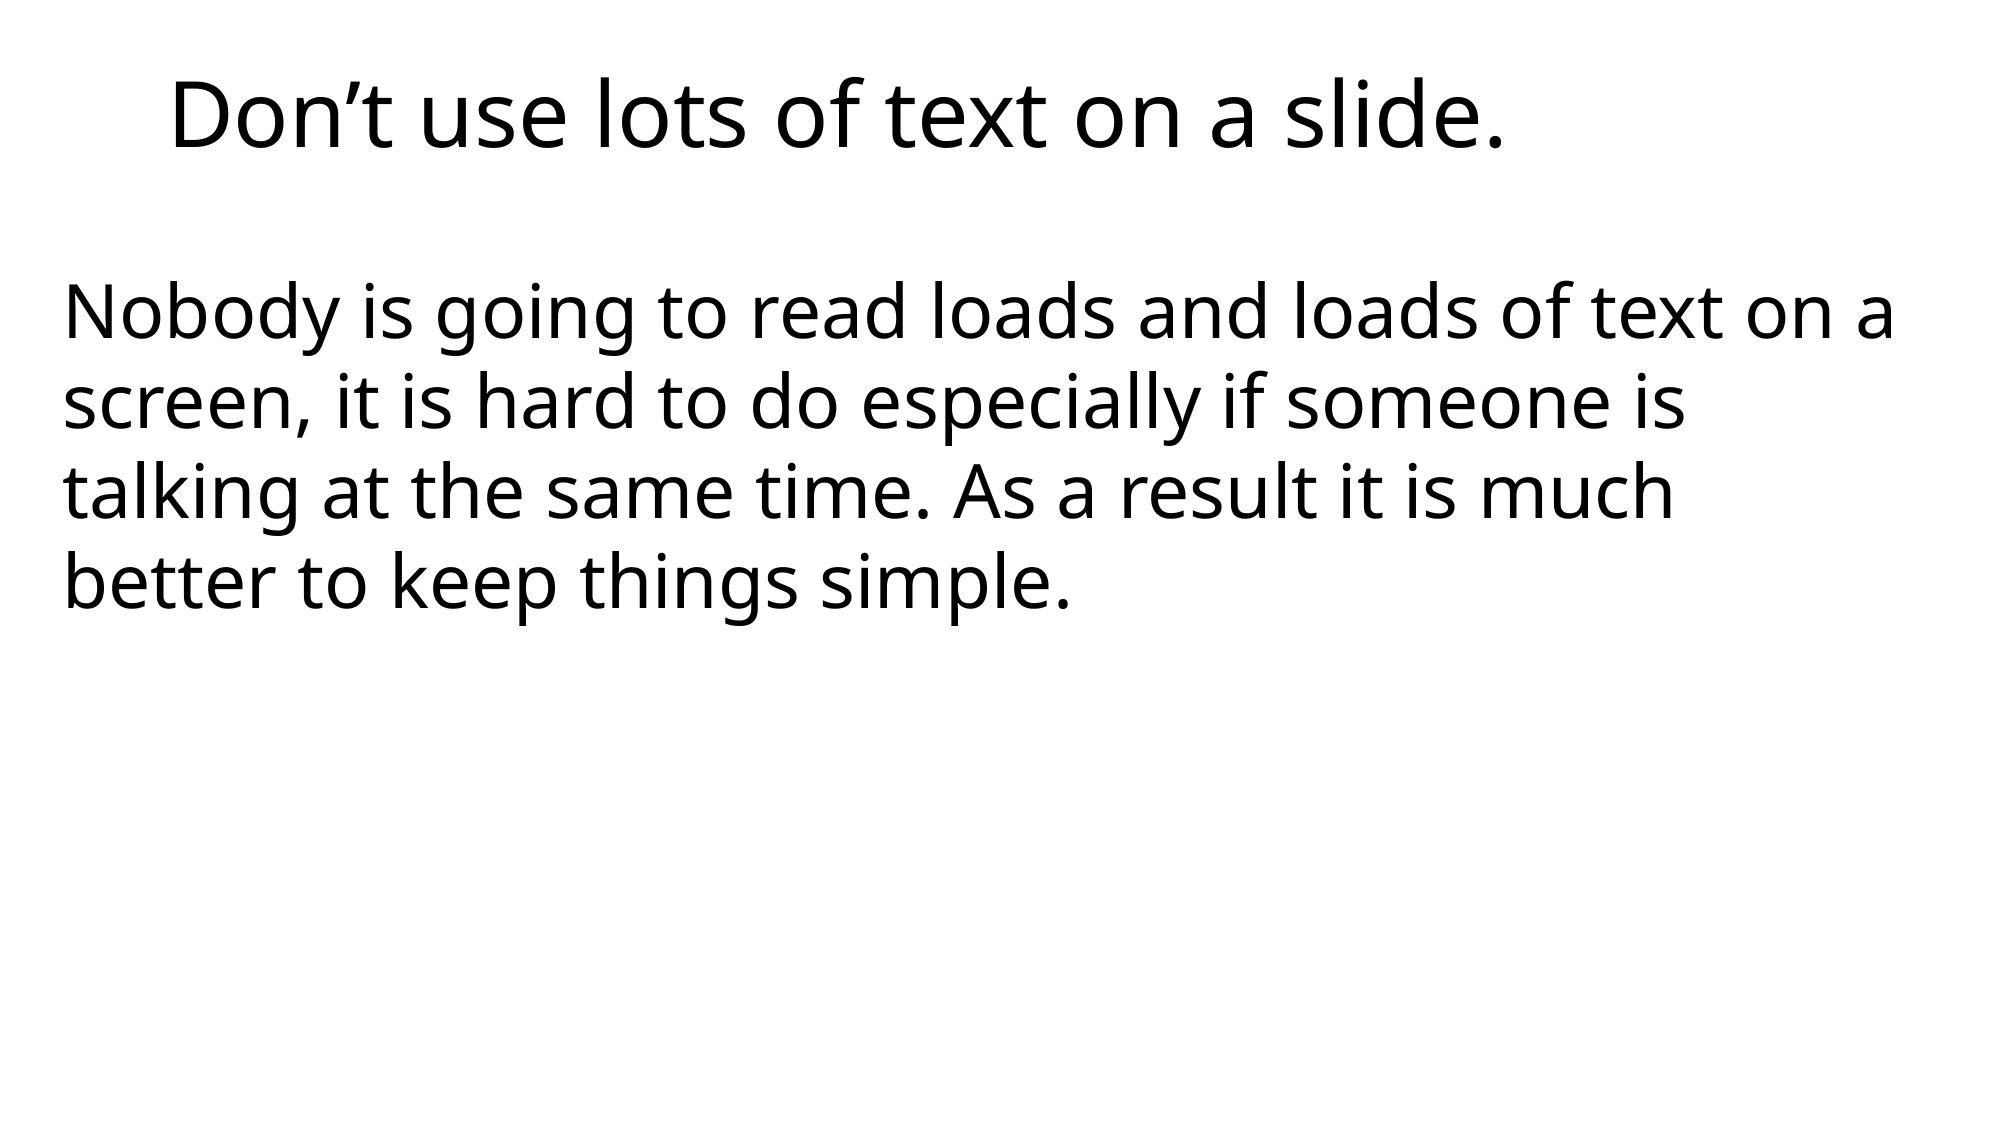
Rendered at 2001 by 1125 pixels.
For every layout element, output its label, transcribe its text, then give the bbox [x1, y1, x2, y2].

text_box Nobody is going to read loads and loads of text on a screen, it is hard to do especially if someone is talking at the same time. As a result it is much better to keep things simple. [47, 256, 1917, 631]
title Don’t use lots of text on a slide. [152, 35, 1745, 200]
